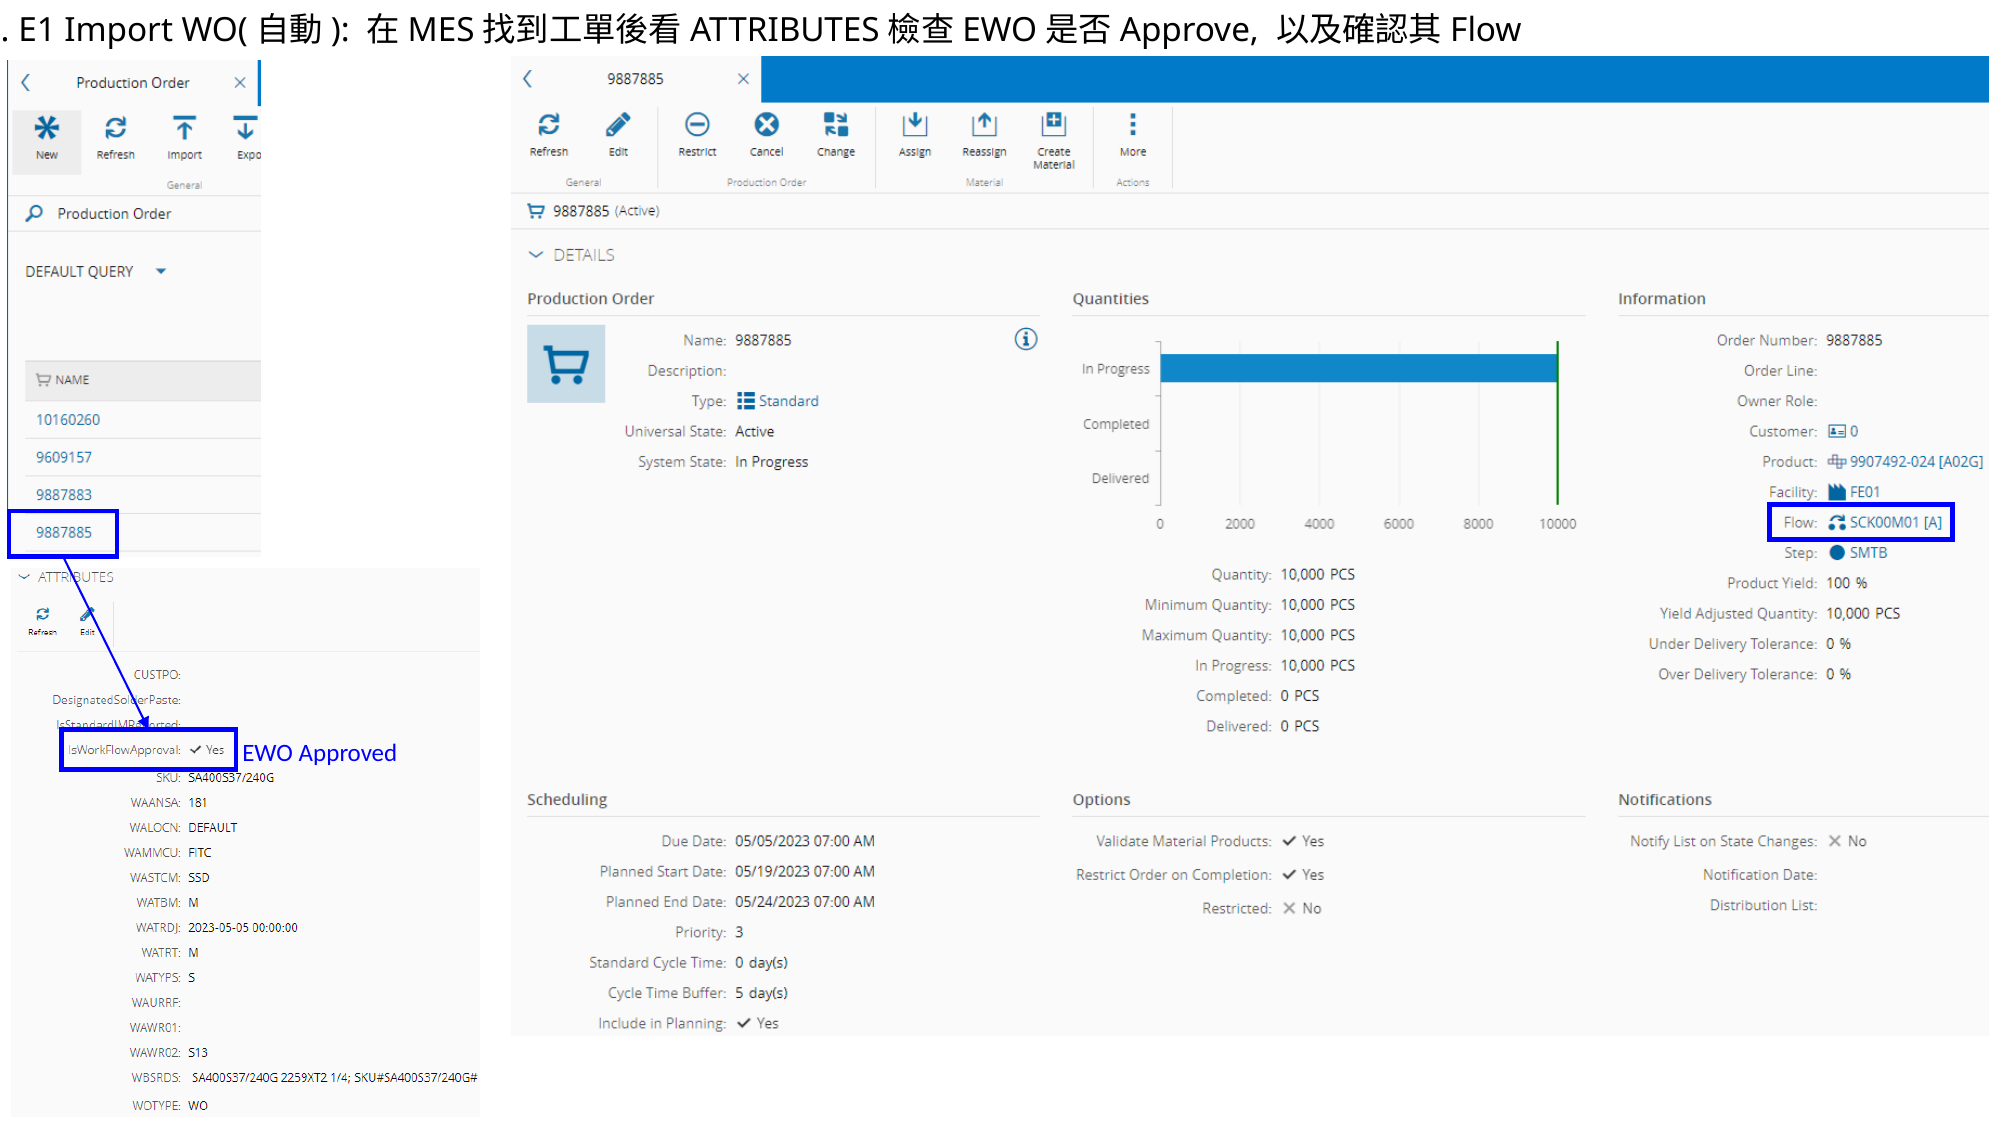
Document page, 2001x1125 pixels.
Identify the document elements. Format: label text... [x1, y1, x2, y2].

picture [510, 56, 1989, 1036]
text_box 1. E1 Import WO(自動): 在MES找到工單後看ATTRIBUTES檢查EWO是否Approve, 以及確認其Flow [0, 0, 1537, 56]
picture [7, 60, 261, 557]
picture [11, 568, 480, 1117]
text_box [63, 556, 149, 730]
